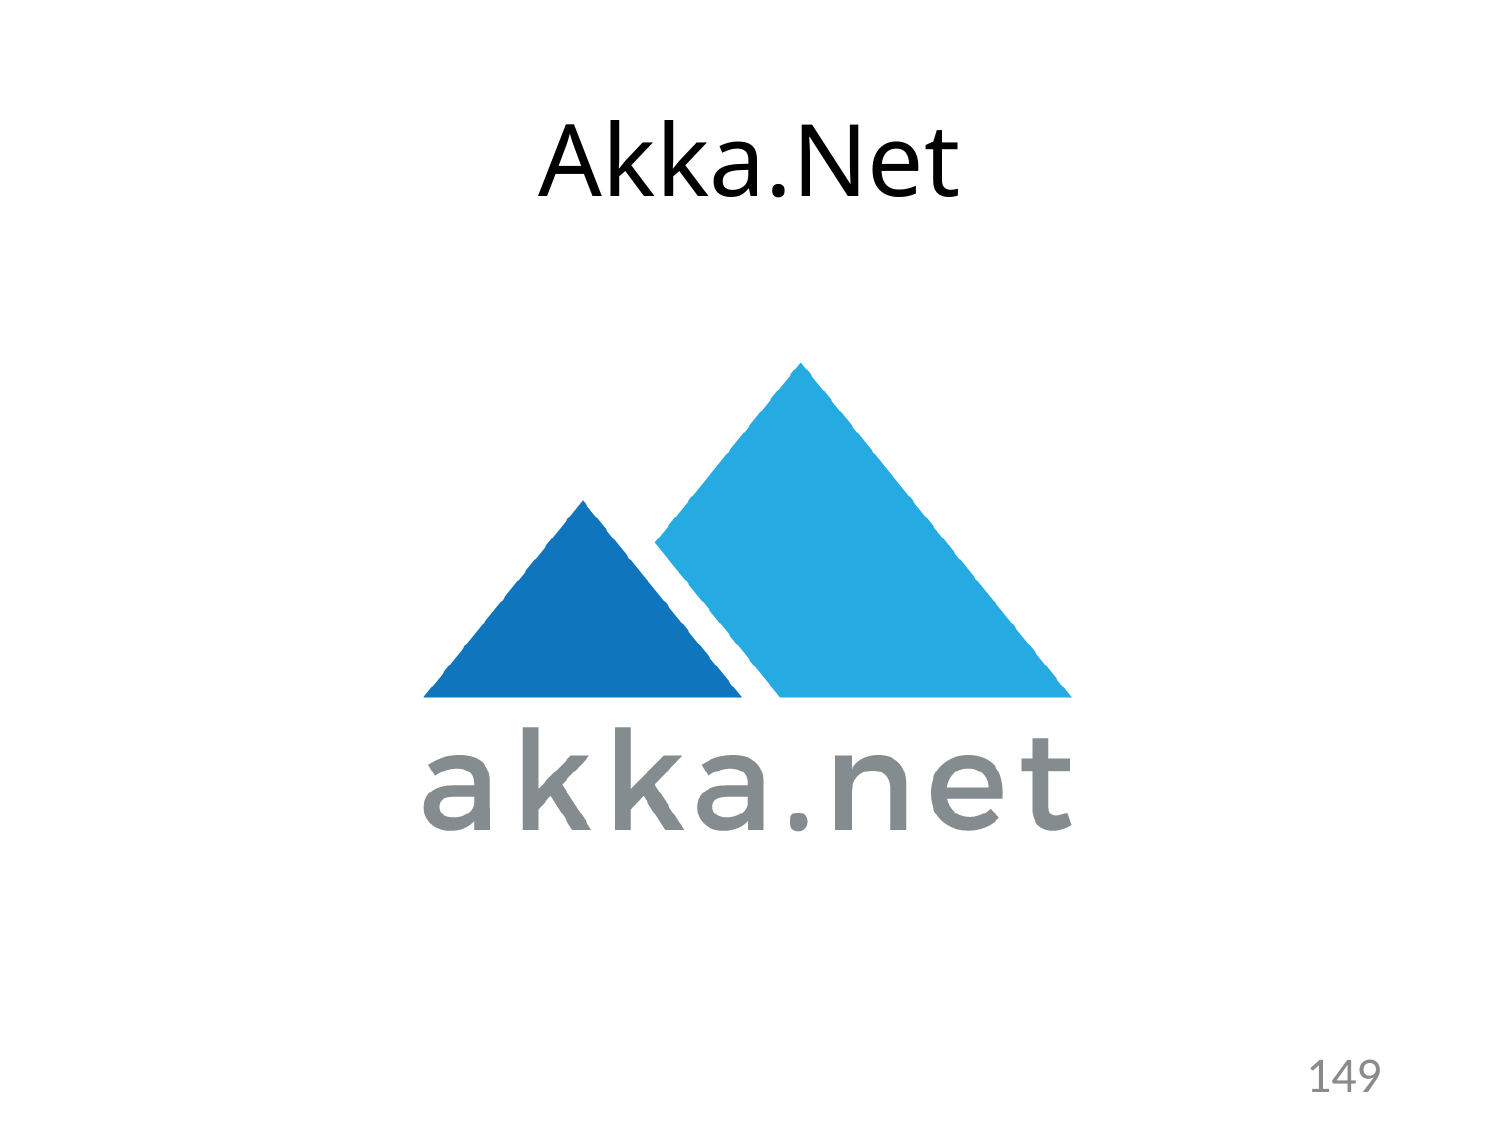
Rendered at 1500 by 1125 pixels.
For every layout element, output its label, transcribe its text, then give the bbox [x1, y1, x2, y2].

slide_number 149 [1059, 1042, 1397, 1103]
text_box Akka.Net [524, 88, 976, 224]
picture [321, 327, 1179, 877]
